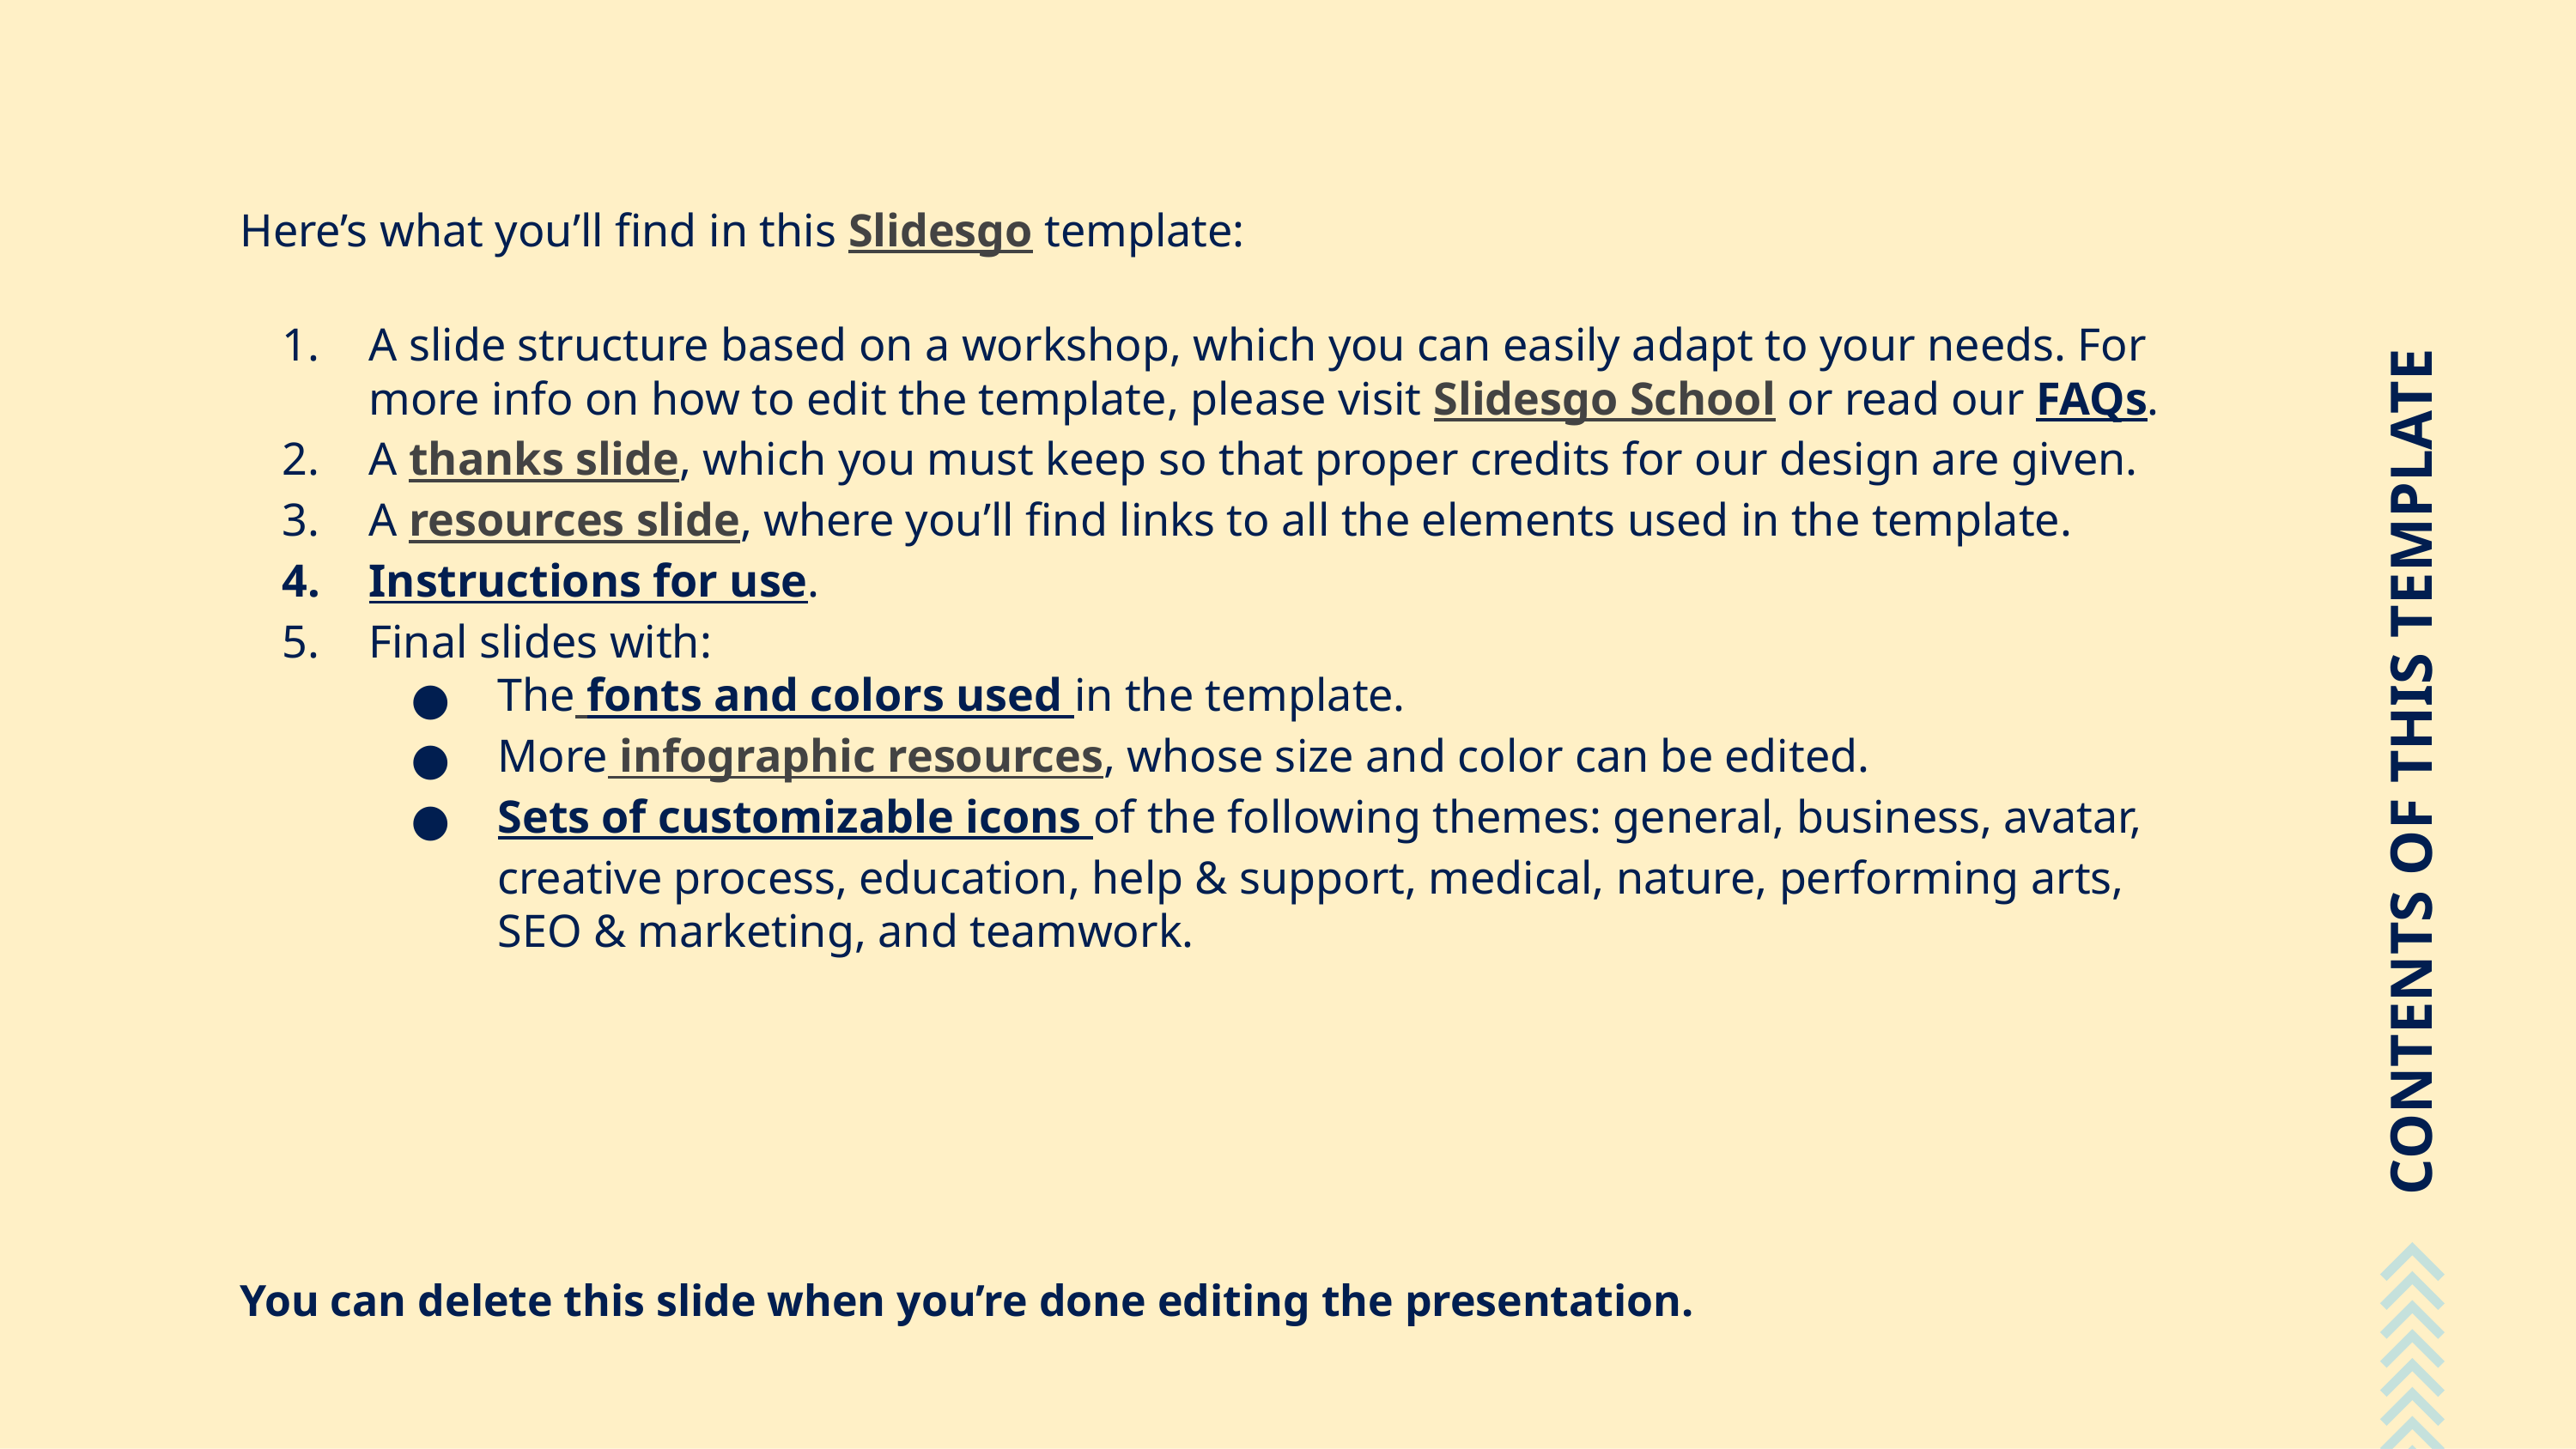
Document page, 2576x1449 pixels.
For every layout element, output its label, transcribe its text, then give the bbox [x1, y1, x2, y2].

list Here’s what you’ll find in this Slidesgo template: A slide structure based on a workshop, which you can easily adapt to your needs. For more info on how to edit the template, please visit Slidesgo School or read our FAQs. A thanks slide, which you must keep so that proper credits for our design are given. A resources slide, where you’ll find links to all the elements used in the template. Instructions for use. Final slides with: The fonts and colors used in the template. More infographic resources, whose size and color can be edited. Sets of customizable icons of the following themes: general, business, avatar, creative process, education, help & support, medical, nature, performing arts, SEO & marketing, and teamwork. [214, 176, 2187, 1173]
title CONTENTS OF THIS TEMPLATE [2349, 0, 2476, 1222]
text_box You can delete this slide when you’re done editing the presentation. [214, 1268, 1813, 1331]
